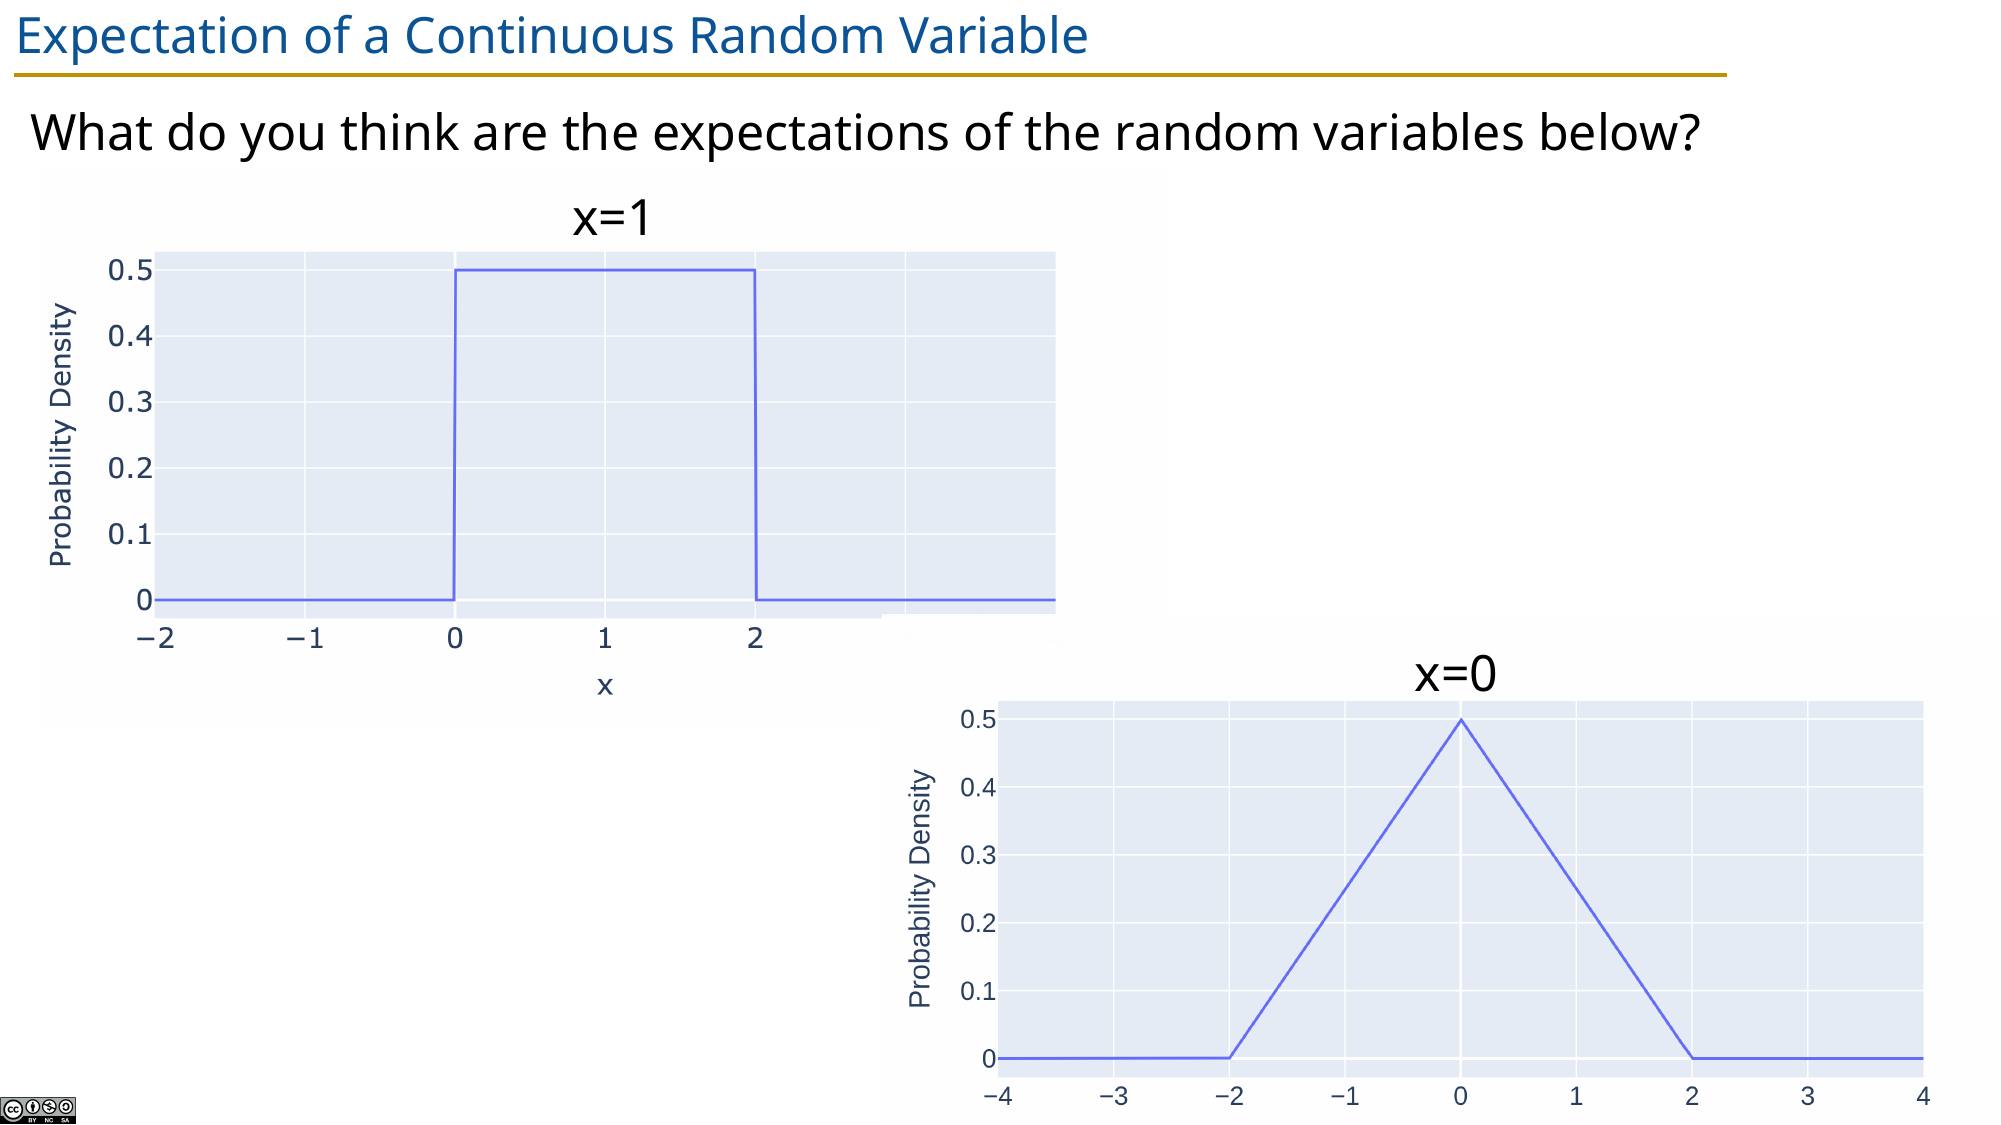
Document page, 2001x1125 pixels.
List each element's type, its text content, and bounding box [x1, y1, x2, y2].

picture [42, 167, 2000, 1125]
picture [0, 1097, 76, 1124]
list What do you think are the expectations of the random variables below? [15, 87, 1900, 1013]
title Expectation of a Continuous Random Variable [0, 0, 1725, 75]
